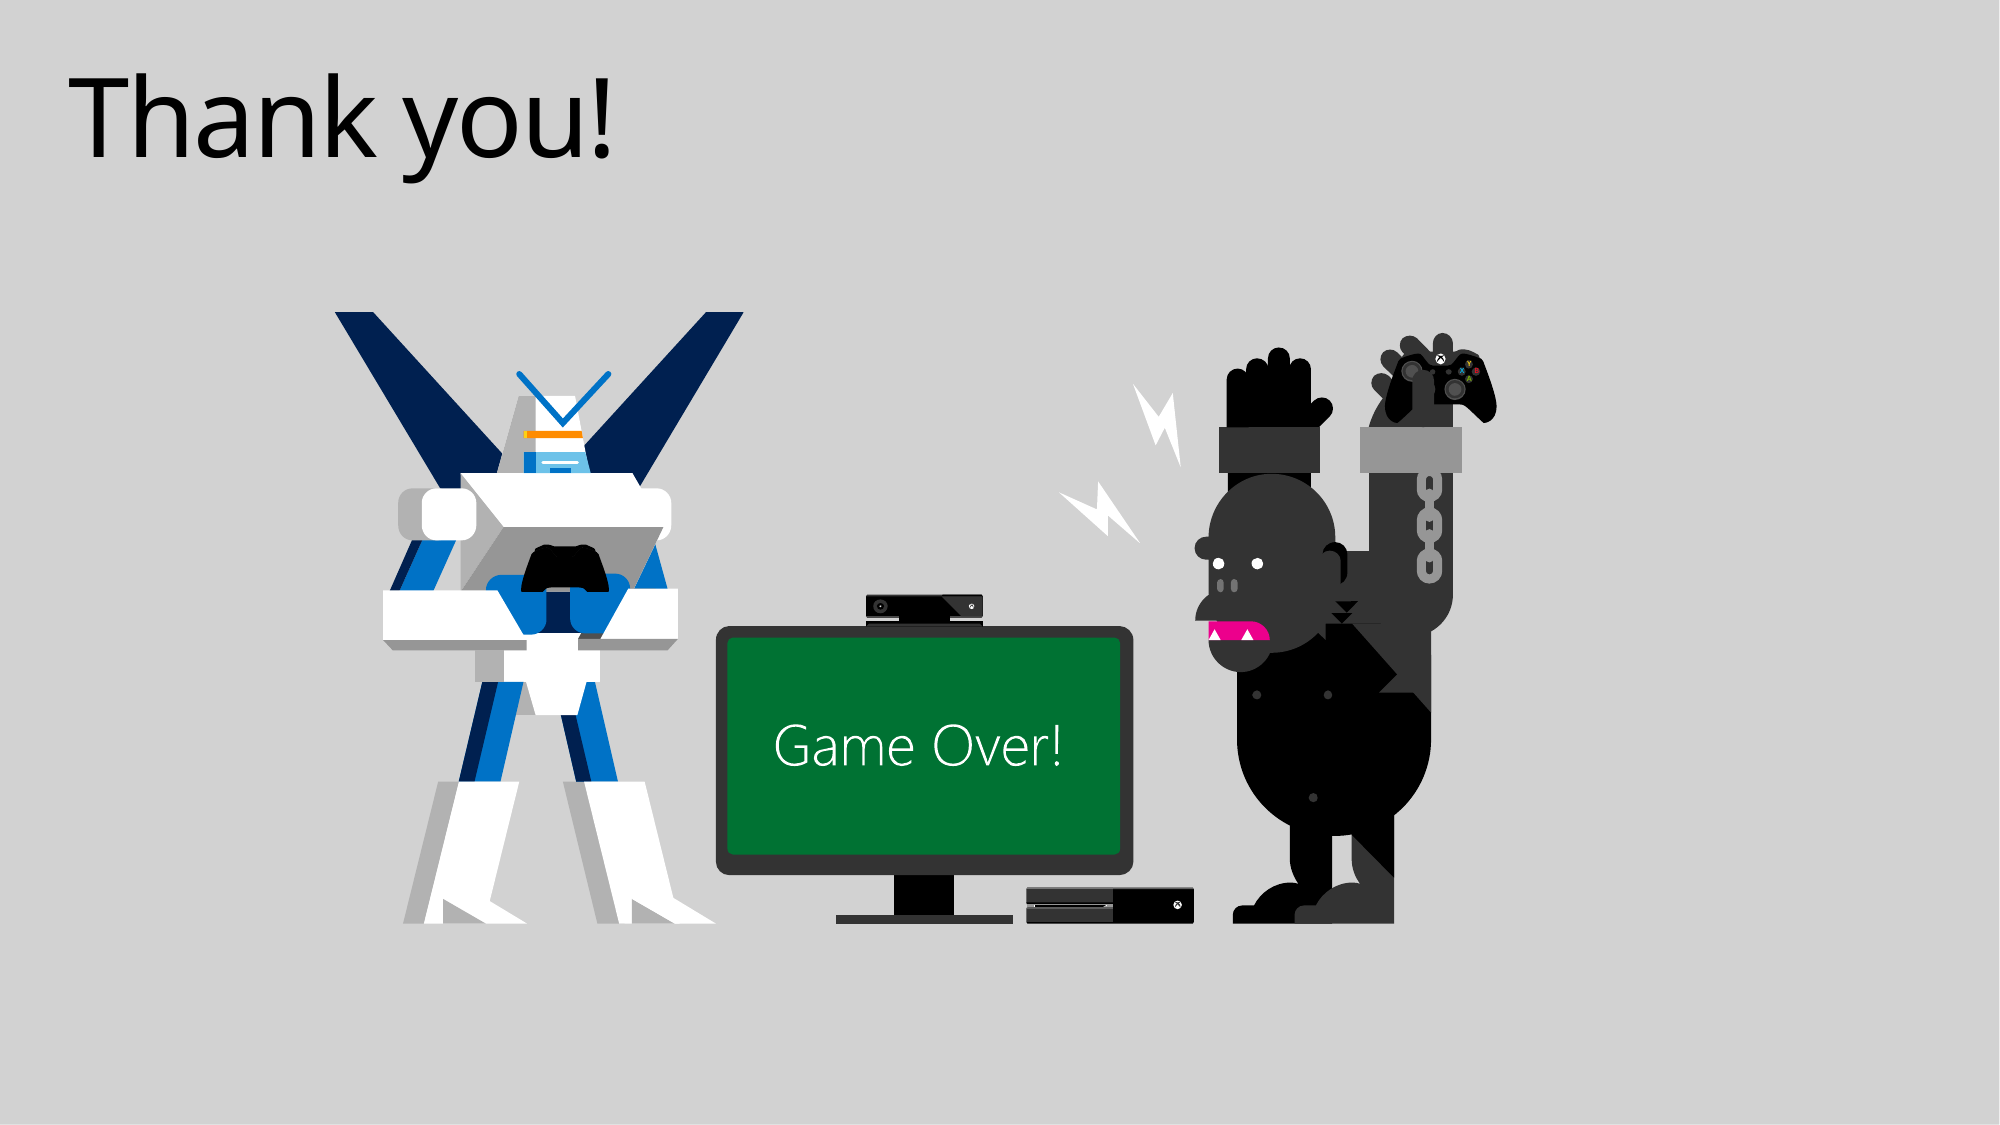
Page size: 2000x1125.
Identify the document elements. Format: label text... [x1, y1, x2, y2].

title Thank you! [44, 47, 1956, 196]
picture [1058, 383, 1182, 544]
text_box [0, 0, 2000, 1125]
picture [334, 312, 1497, 924]
